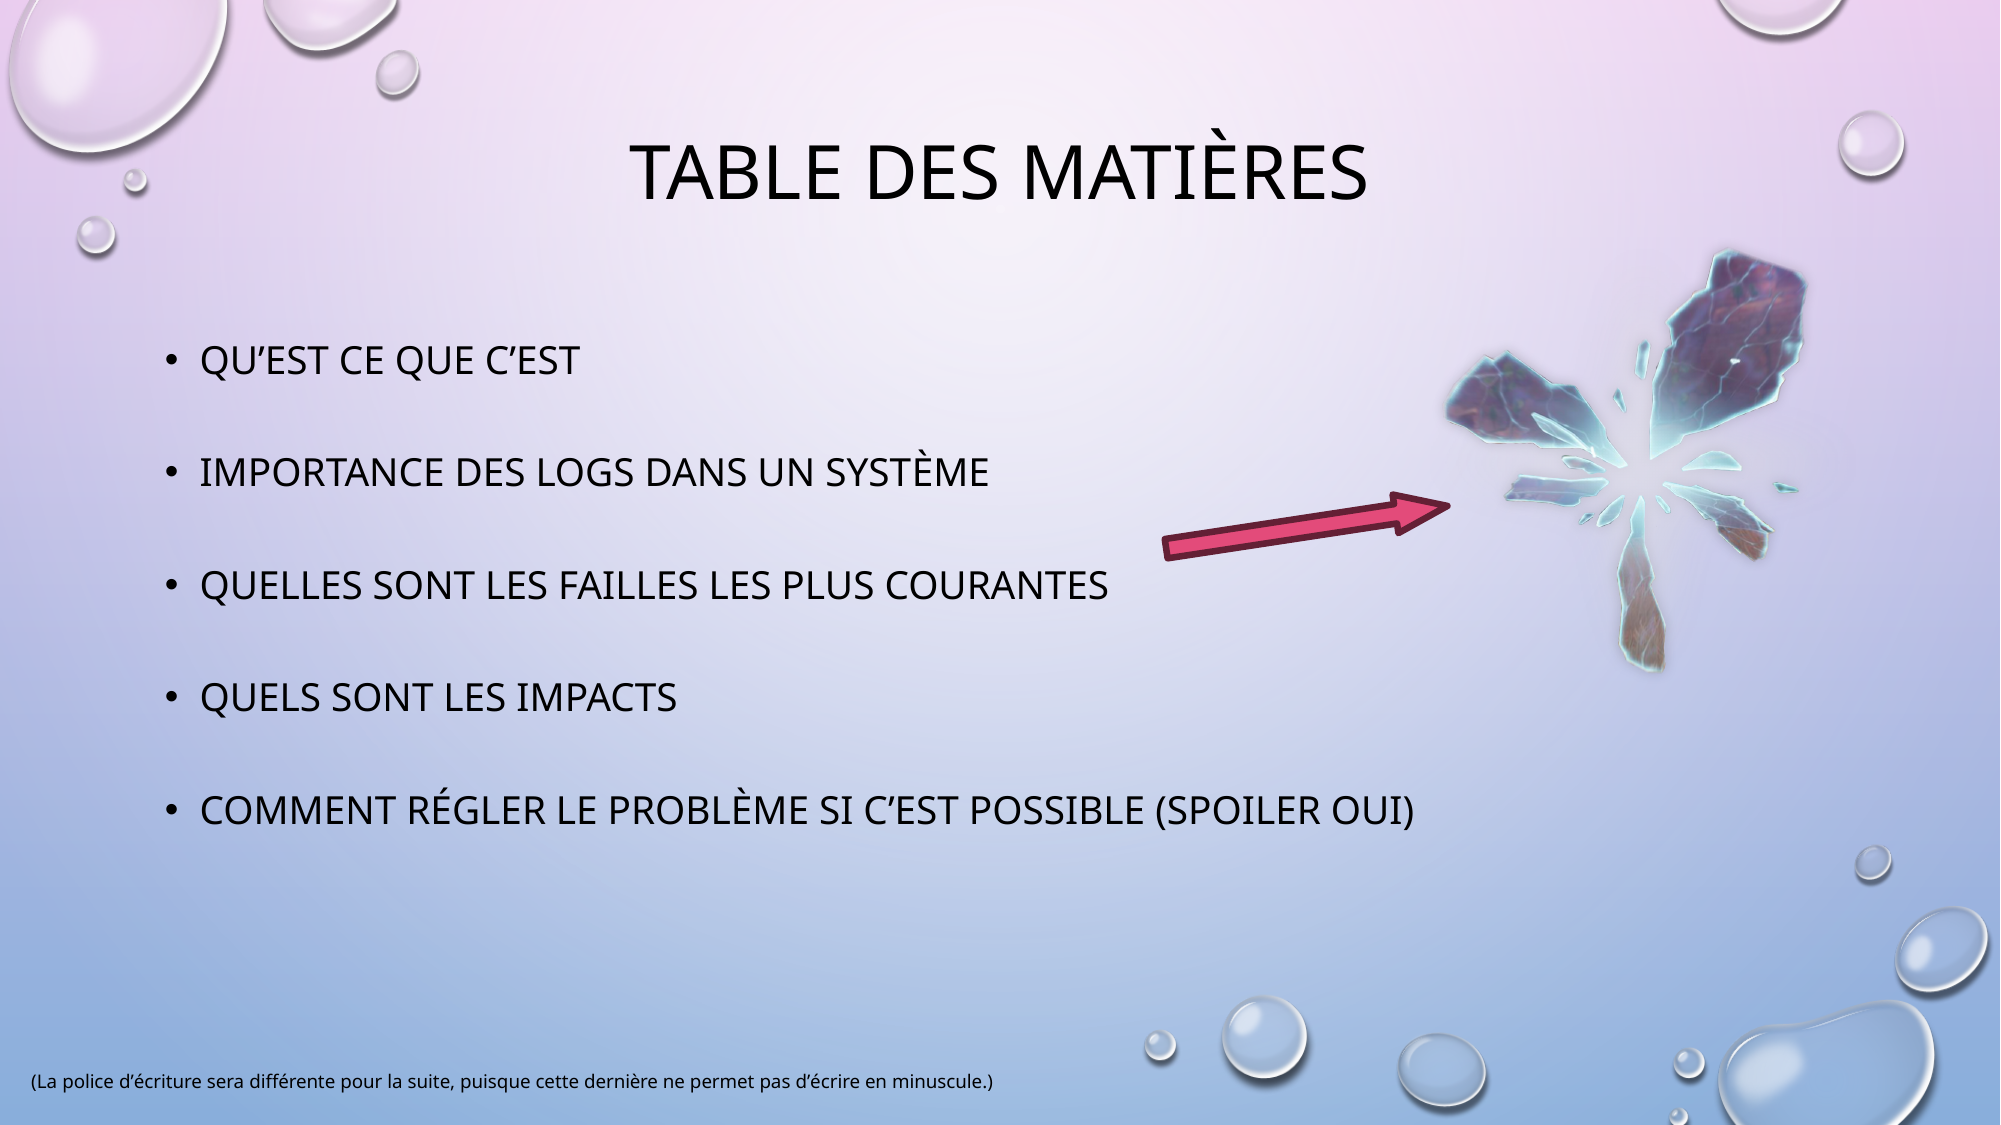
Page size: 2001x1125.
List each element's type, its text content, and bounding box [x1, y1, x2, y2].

list QU’est ce que c’est Importance des logs dans un système Quelles sont les failles les plus courantes Quels sont les impacts Comment régler le problème si c’est possible (spoiler oui) [149, 281, 1850, 844]
text_box [1161, 501, 1387, 562]
picture [0, 0, 2000, 1125]
text_box (La police d’écriture sera différente pour la suite, puisque cette dernière ne permet pas d’écrire en minuscule.) [16, 1061, 1755, 1100]
title Table des matières [149, 44, 1850, 281]
